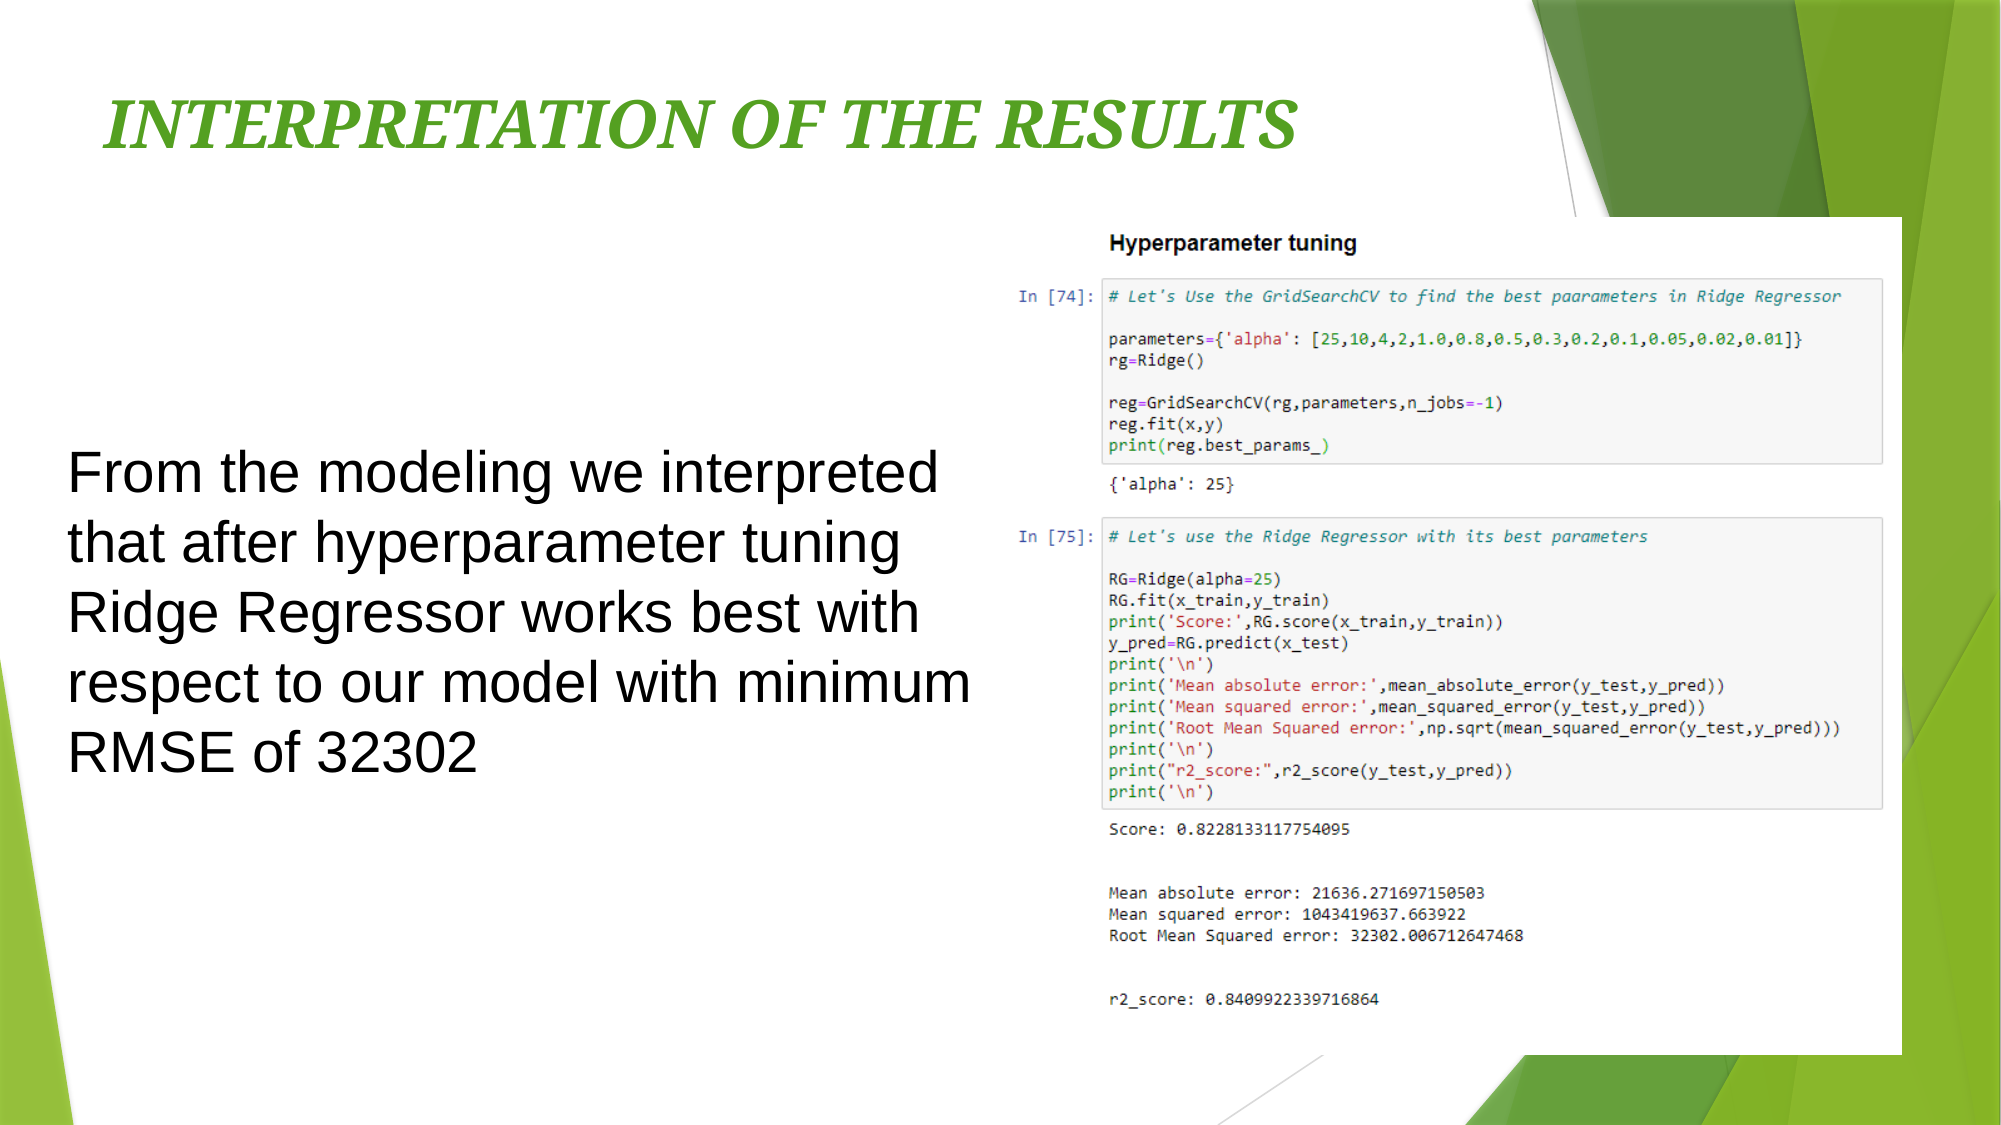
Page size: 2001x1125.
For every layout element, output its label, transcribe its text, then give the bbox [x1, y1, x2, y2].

picture [999, 216, 1902, 1056]
text_box INTERPRETATION OF THE RESULTS [89, 74, 1673, 170]
text_box From the modeling we interpreted that after hyperparameter tuning Ridge Regressor works best with respect to our model with minimum RMSE of 32302 [53, 426, 994, 792]
